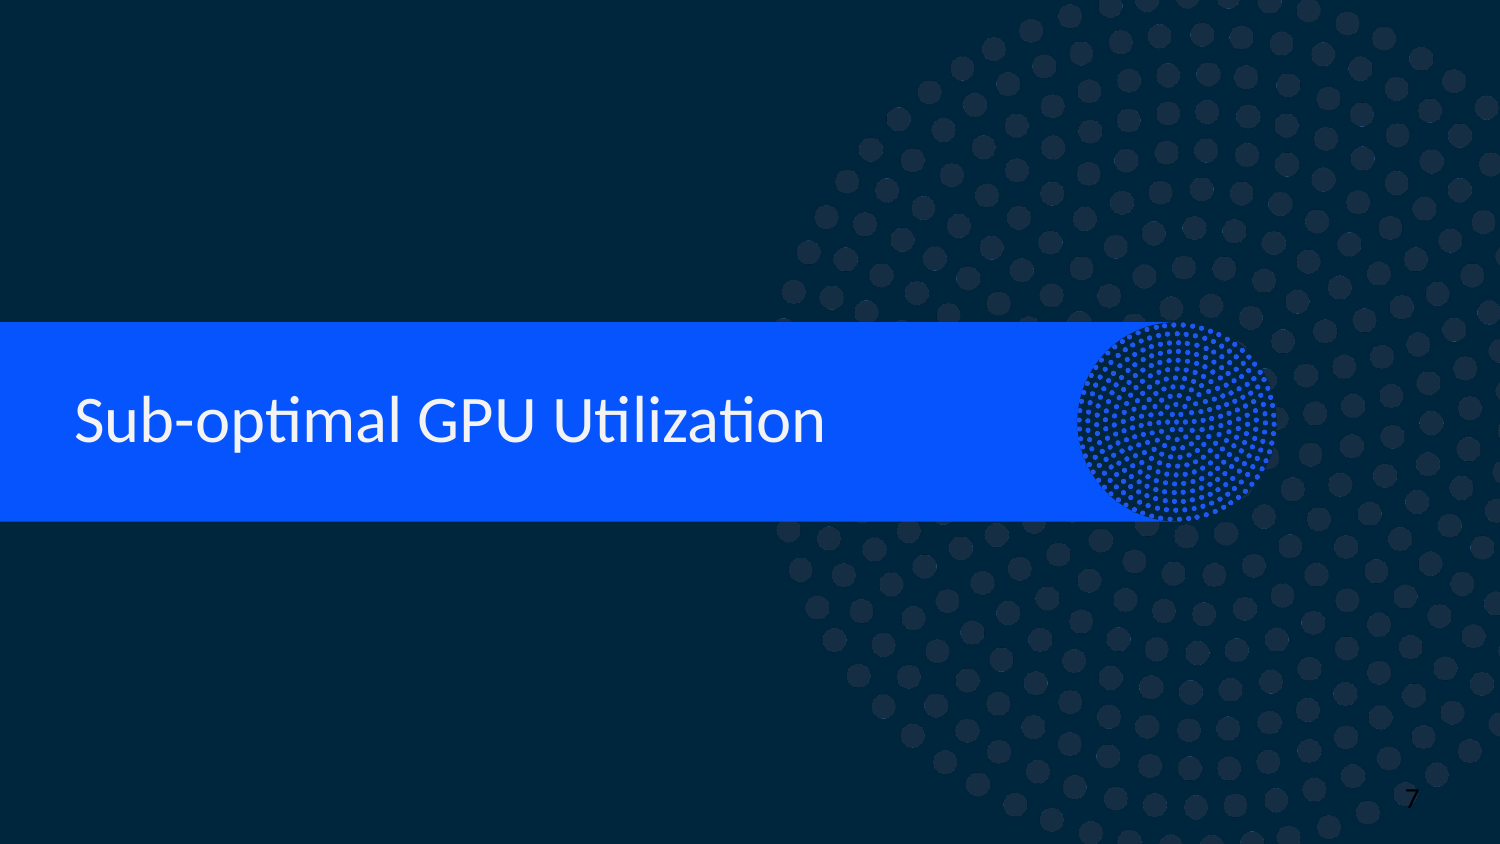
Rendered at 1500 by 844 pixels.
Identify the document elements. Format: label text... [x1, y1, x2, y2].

text_box Sub-optimal GPU Utilization [59, 370, 1010, 473]
picture [761, 0, 1500, 844]
